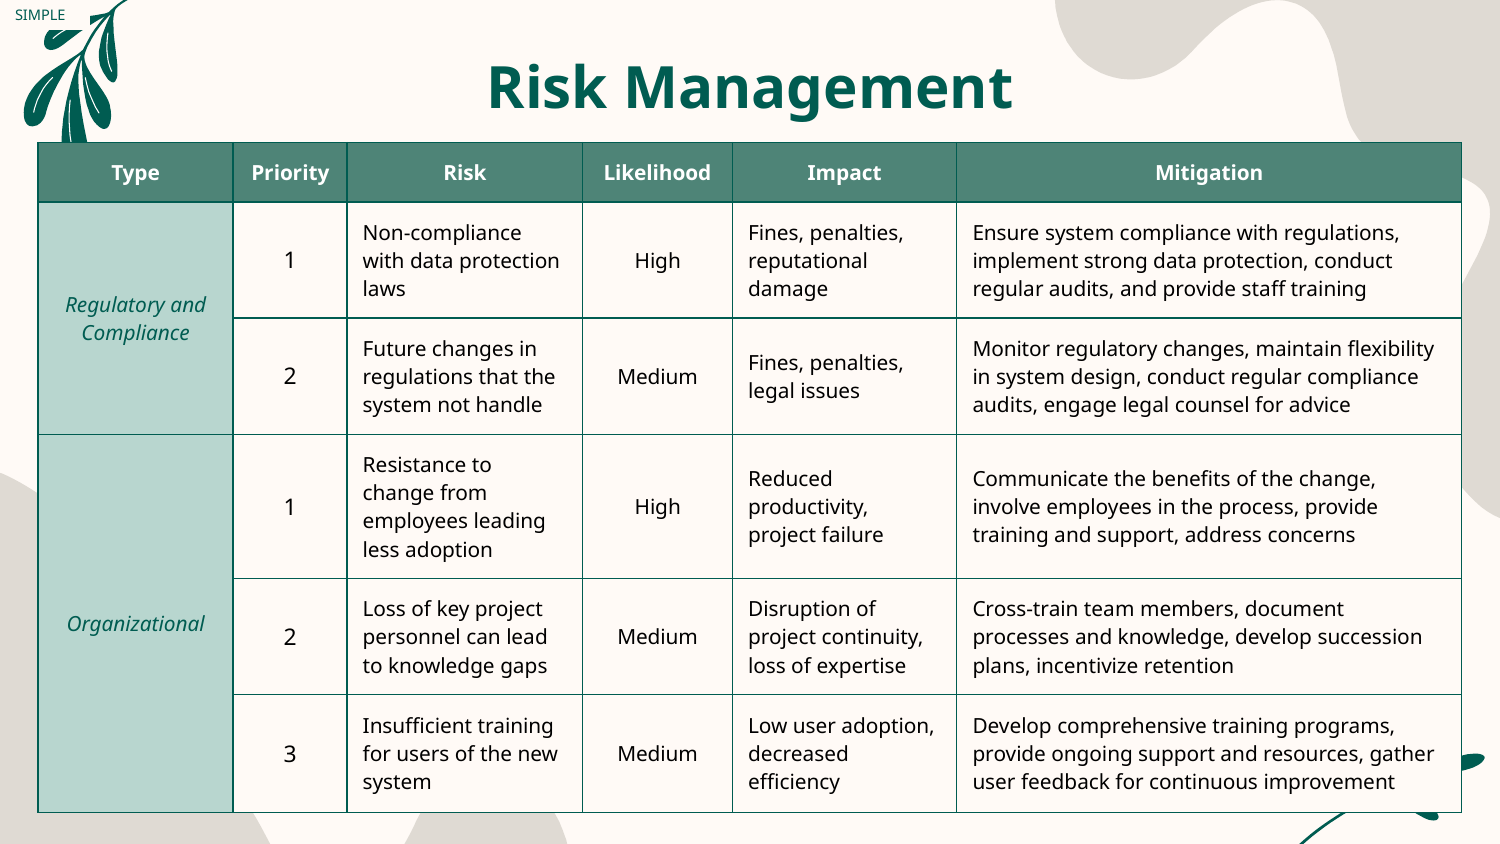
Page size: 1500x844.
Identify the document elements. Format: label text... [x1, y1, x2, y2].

table_cell 1 [234, 203, 346, 317]
table_cell Medium [583, 319, 732, 434]
table_header Mitigation [957, 143, 1461, 201]
table_cell Disruption of project continuity, loss of expertise [733, 579, 956, 694]
table_cell 2 [234, 579, 346, 694]
table_cell Develop comprehensive training programs, provide ongoing support and resources, gather user feedback for continuous improvement [957, 695, 1461, 812]
table_header Likelihood [583, 143, 732, 201]
table_cell Regulatory and Compliance [39, 203, 232, 434]
table_cell Monitor regulatory changes, maintain flexibility in system design, conduct regular compliance audits, engage legal counsel for advice [957, 319, 1461, 434]
table_header Priority [234, 143, 346, 201]
table_cell Medium [583, 579, 732, 694]
table_cell Insufficient training for users of the new system [348, 695, 582, 812]
table_cell 3 [234, 695, 346, 812]
table_cell Fines, penalties, legal issues [733, 319, 956, 434]
table_cell Medium [583, 695, 732, 812]
table_cell Cross-train team members, document processes and knowledge, develop succession plans, incentivize retention [957, 579, 1461, 694]
table_cell High [583, 435, 732, 578]
table_cell 1 [234, 435, 346, 578]
table_cell Resistance to change from employees leading less adoption [348, 435, 582, 578]
table_cell Non-compliance with data protection laws [348, 203, 582, 317]
title Risk Management [117, 35, 1383, 135]
table_header Risk [348, 143, 582, 201]
text_box SIMPLE [0, 0, 90, 30]
table_cell Ensure system compliance with regulations, implement strong data protection, conduct regular audits, and provide staff training [957, 203, 1461, 317]
table_cell Fines, penalties, reputational damage [733, 203, 956, 317]
table_cell High [583, 203, 732, 317]
table_cell Loss of key project personnel can lead to knowledge gaps [348, 579, 582, 694]
table_header Type [39, 143, 232, 201]
table_cell Low user adoption, decreased efficiency [733, 695, 956, 812]
table_header Impact [733, 143, 956, 201]
table_cell 2 [234, 319, 346, 434]
table_cell Organizational [39, 435, 232, 812]
table_cell Reduced productivity, project failure [733, 435, 956, 578]
table_cell Communicate the benefits of the change, involve employees in the process, provide training and support, address concerns [957, 435, 1461, 578]
table_cell Future changes in regulations that the system not handle [348, 319, 582, 434]
